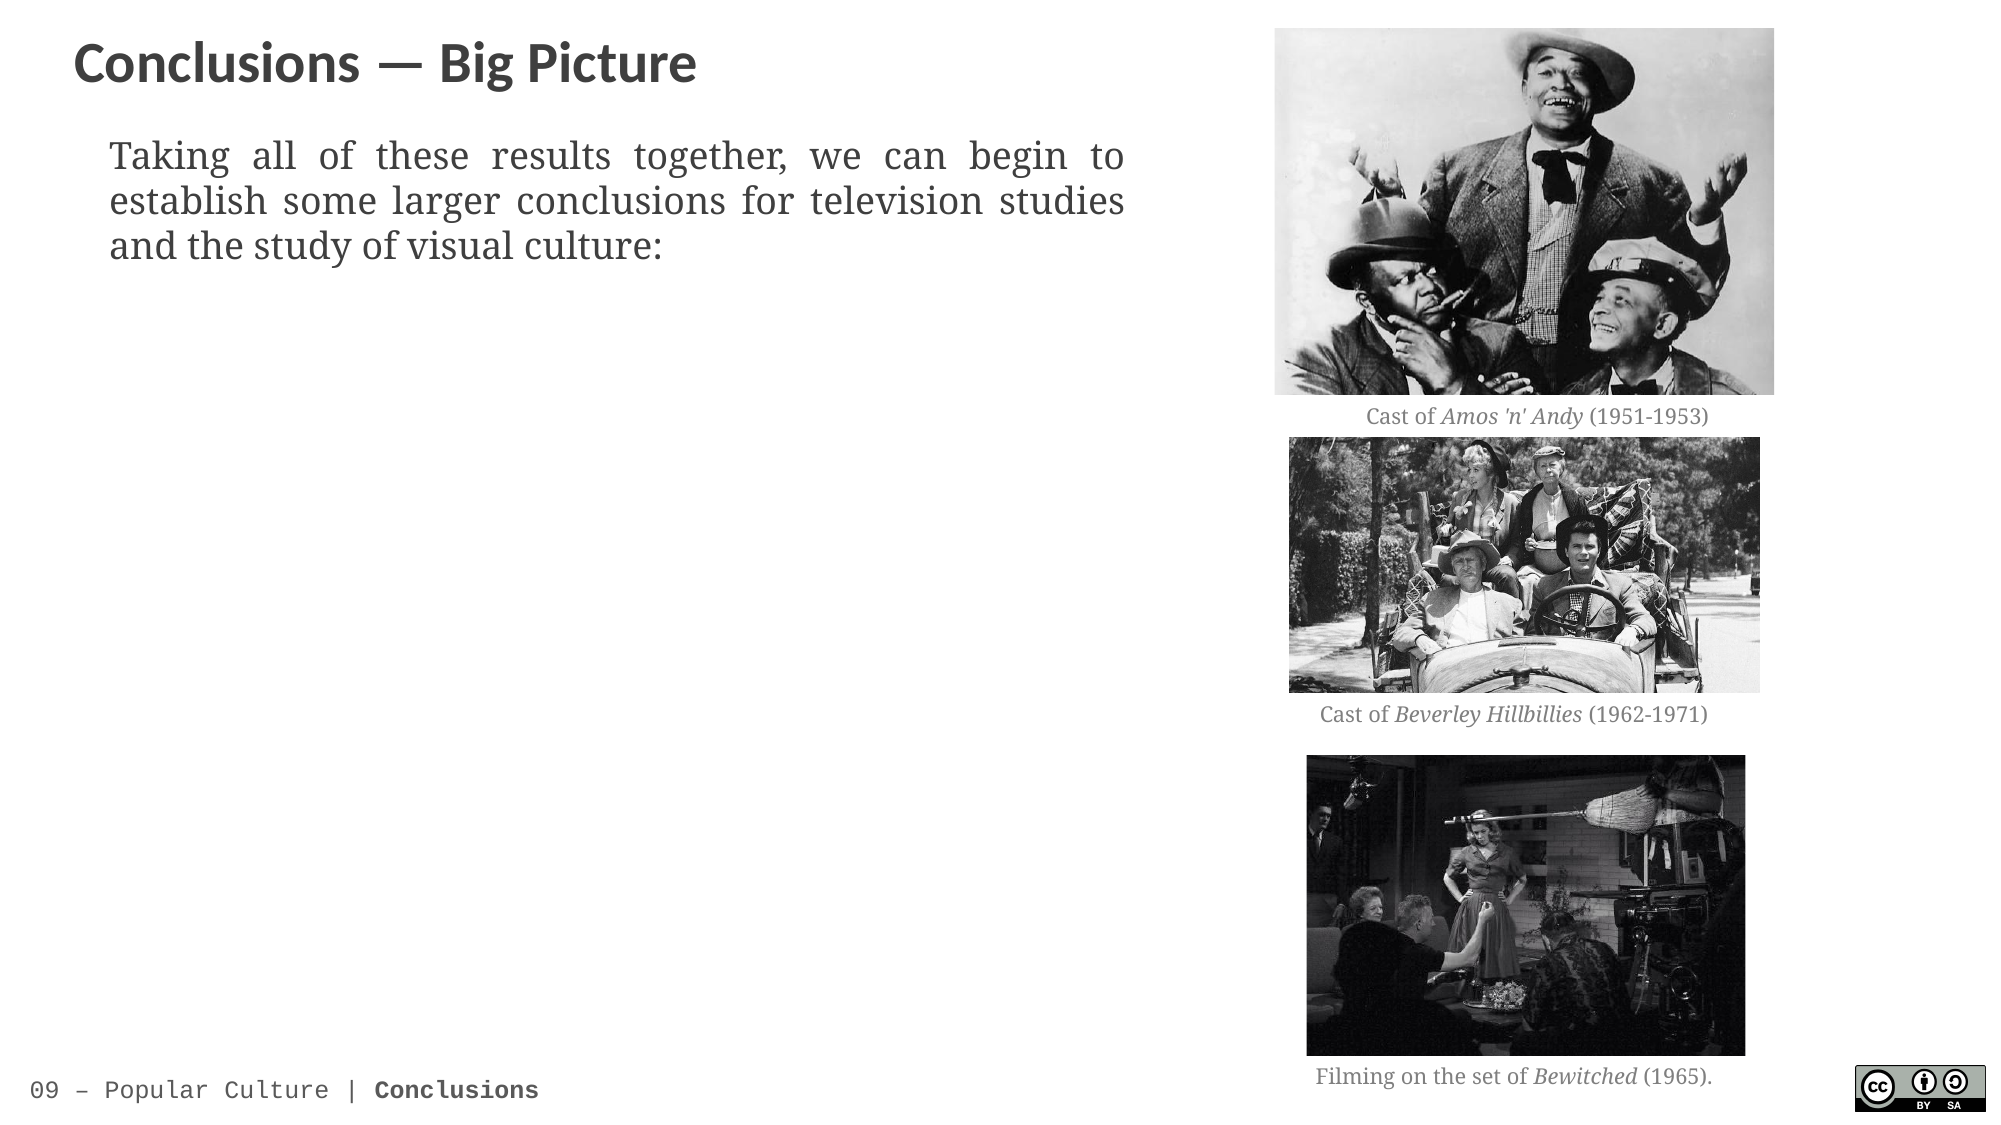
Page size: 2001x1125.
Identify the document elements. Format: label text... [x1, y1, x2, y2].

text_box Taking all of these results together, we can begin to establish some larger conclusions for television studies and the study of visual culture: [94, 124, 1142, 275]
picture [1306, 754, 1746, 1056]
text_box Filming on the set of Bewitched (1965). [1294, 1055, 1734, 1097]
text_box 09 – Popular Culture | Conclusions [14, 1066, 780, 1111]
text_box Cast of Beverley Hillbillies (1962-1971) [1282, 692, 1746, 735]
picture [1274, 27, 1775, 395]
text_box Cast of Amos 'n' Andy (1951-1953) [1306, 403, 1769, 436]
text_box Conclusions — Big Picture [59, 16, 1442, 102]
picture [1288, 436, 1760, 693]
picture [1855, 1065, 1986, 1112]
